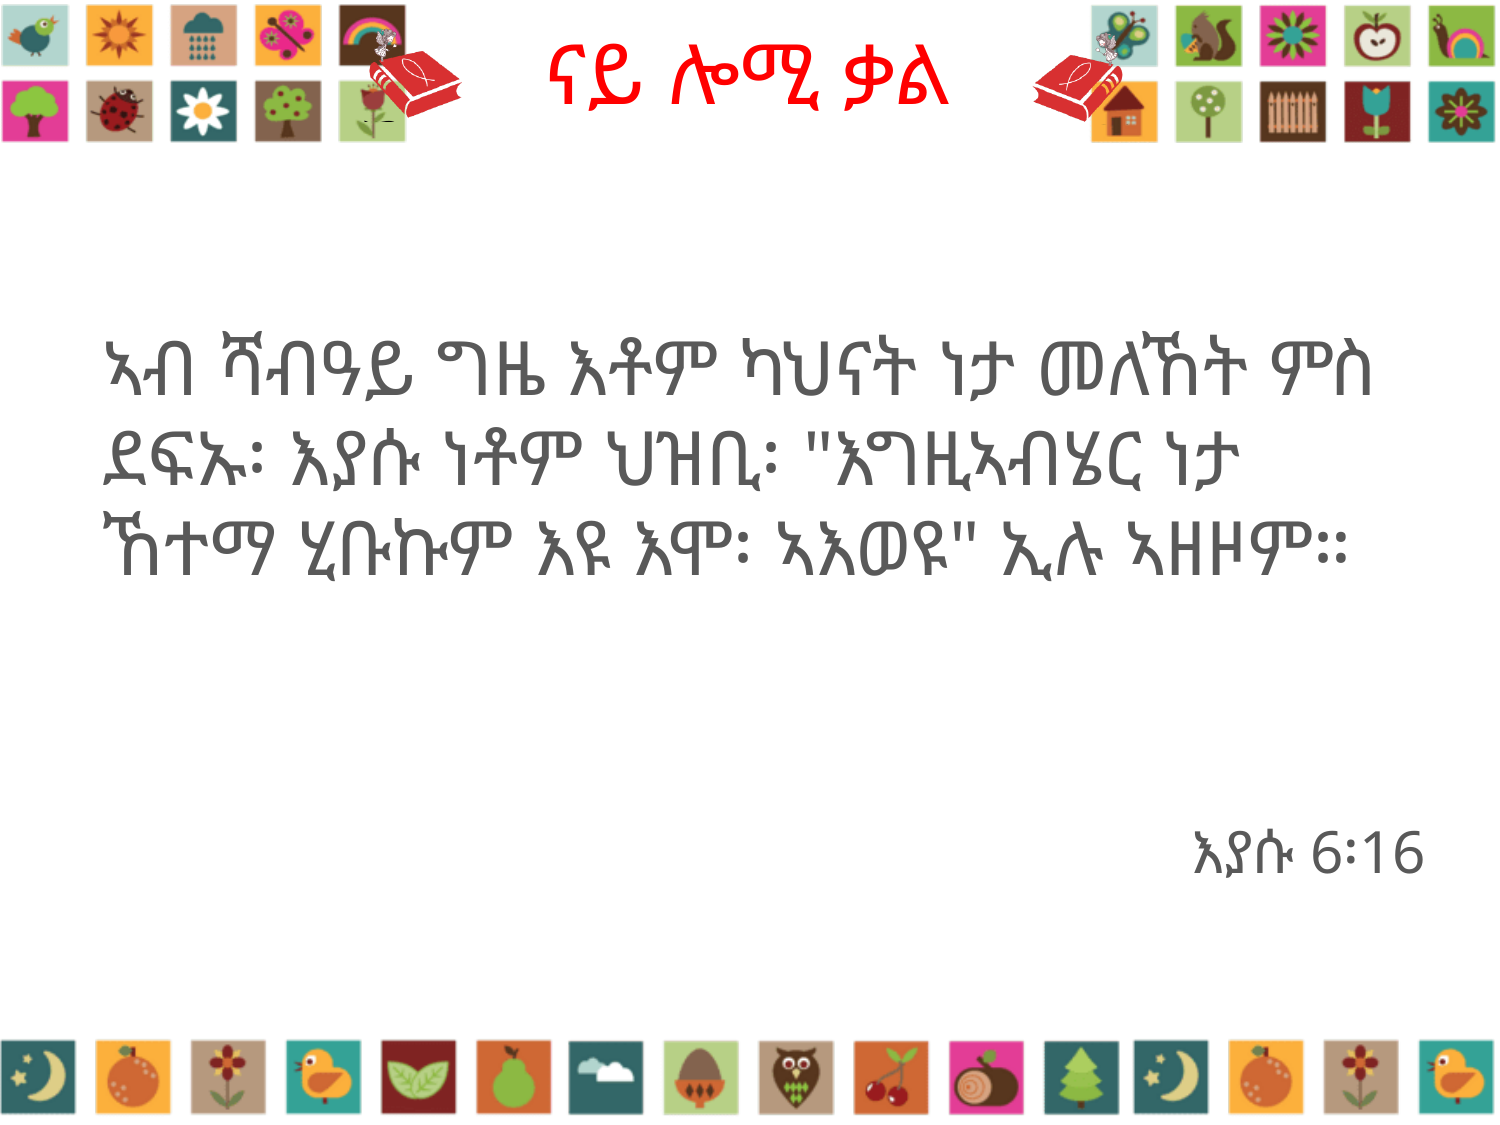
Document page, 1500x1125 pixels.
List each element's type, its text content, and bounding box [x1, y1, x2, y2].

picture [0, 3, 494, 150]
text_box እያሱ 6፡16 [808, 807, 1441, 893]
text_box ኣብ ሻብዓይ ግዜ እቶም ካህናት ነታ መለኸት ምስ ደፍኡ፡ እያሱ ነቶም ህዝቢ፡ "እግዚኣብሄር ነታ ኸተማ ሂቡኩም እዩ እሞ፡ ኣእወዩ" ኢሉ ኣዘዞም። [87, 313, 1435, 599]
text_box ናይ ሎሚ ቃል [492, 13, 1078, 129]
picture [1000, 3, 1500, 150]
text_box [0, 1028, 1500, 1118]
